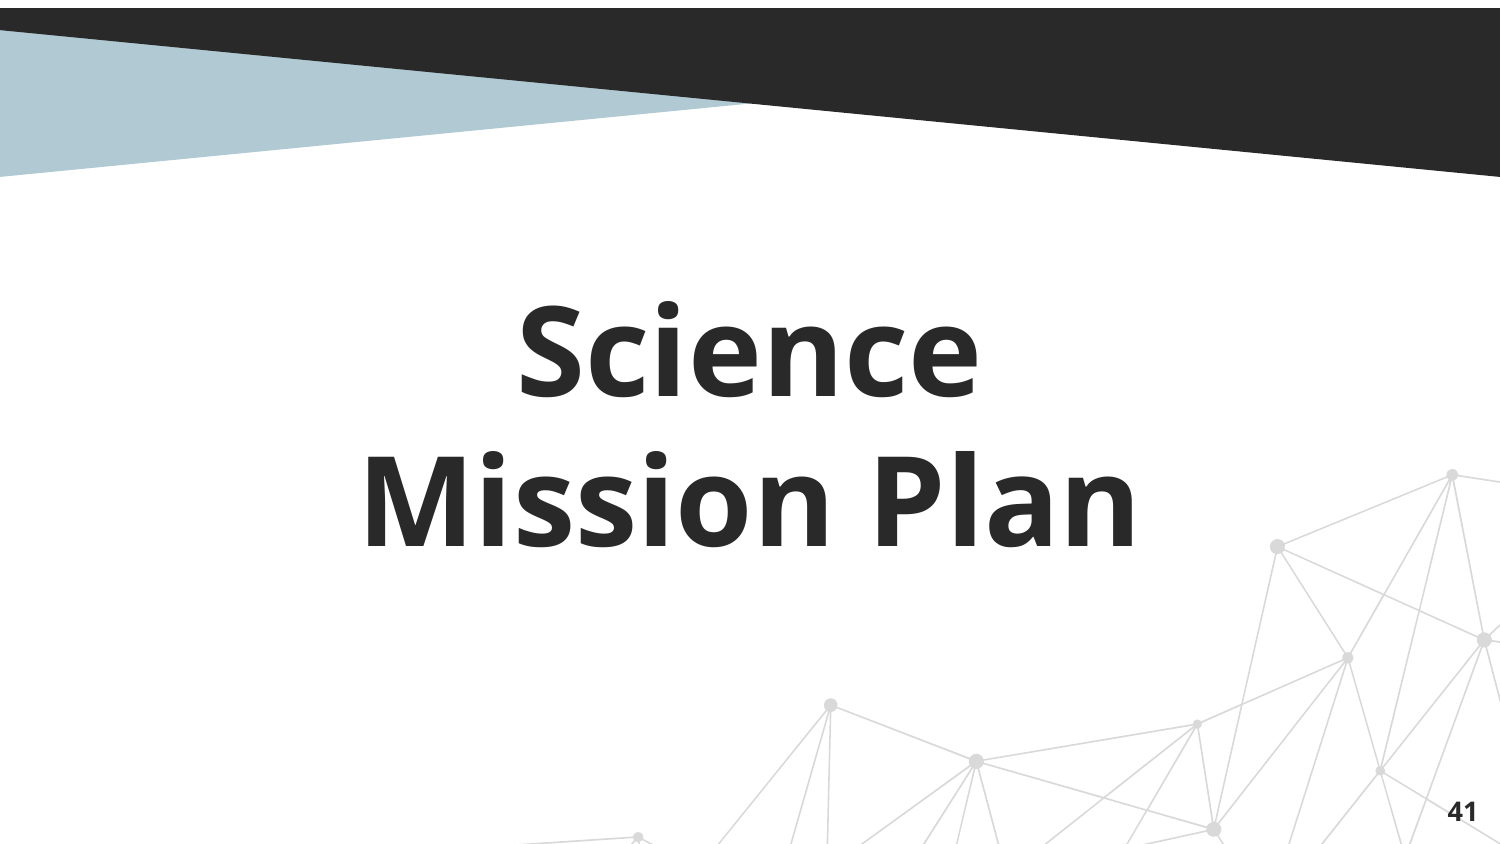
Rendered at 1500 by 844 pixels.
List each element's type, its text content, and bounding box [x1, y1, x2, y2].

title Science Mission Plan [290, 214, 1210, 630]
slide_number ‹#› [1403, 779, 1494, 844]
